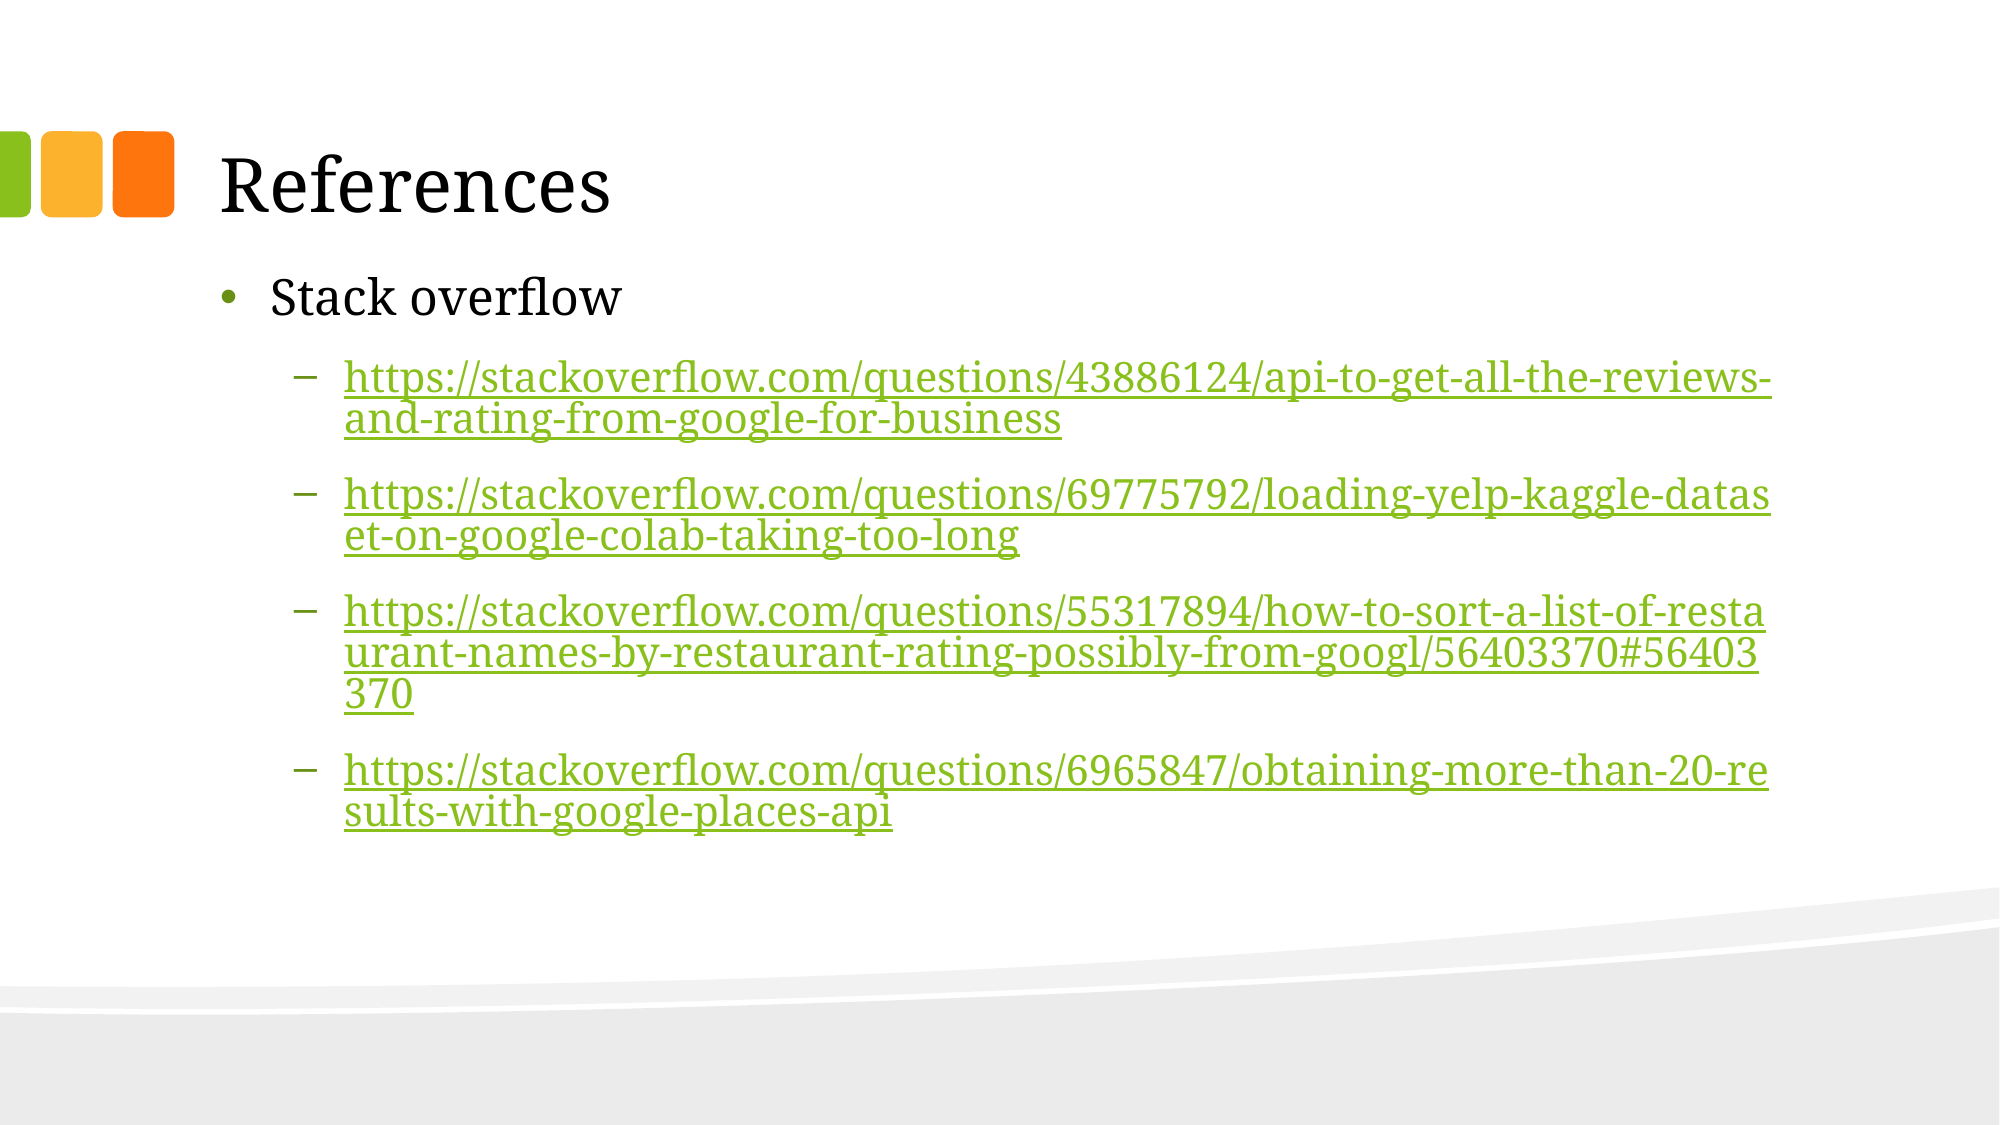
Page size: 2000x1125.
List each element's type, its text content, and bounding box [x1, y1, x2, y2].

title References [199, 24, 1800, 238]
list Stack overflow https://stackoverflow.com/questions/43886124/api-to-get-all-the-reviews-and-rating-from-google-for-business https://stackoverflow.com/questions/69775792/loading-yelp-kaggle-dataset-on-google-colab-taking-too-long https://stackoverflow.com/questions/55317894/how-to-sort-a-list-of-restaurant-names-by-restaurant-rating-possibly-from-googl/56403370#56403370 https://stackoverflow.com/questions/6965847/obtaining-more-than-20-results-with-google-places-api [199, 262, 1800, 1013]
